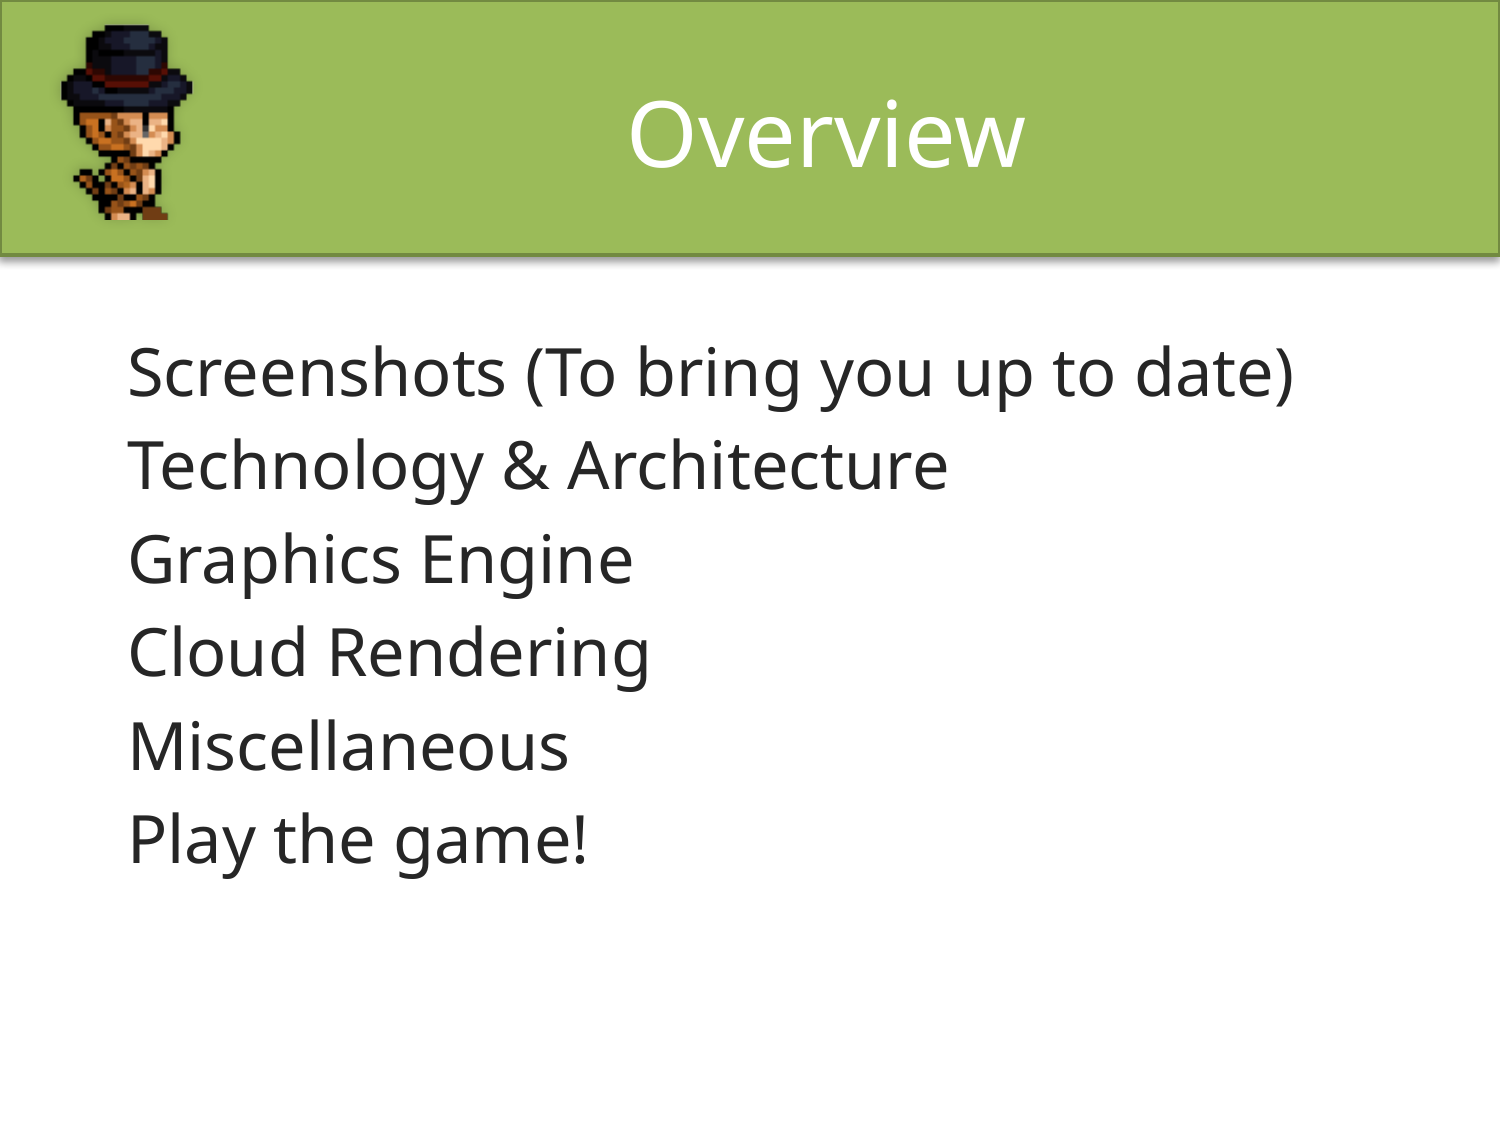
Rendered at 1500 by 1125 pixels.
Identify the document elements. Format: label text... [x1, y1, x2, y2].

title Overview [265, 42, 1388, 220]
picture [30, 19, 231, 220]
subtitle Screenshots (To bring you up to date) Technology & Architecture Graphics Engine Cloud Rendering Miscellaneous Play the game! [112, 322, 1388, 941]
